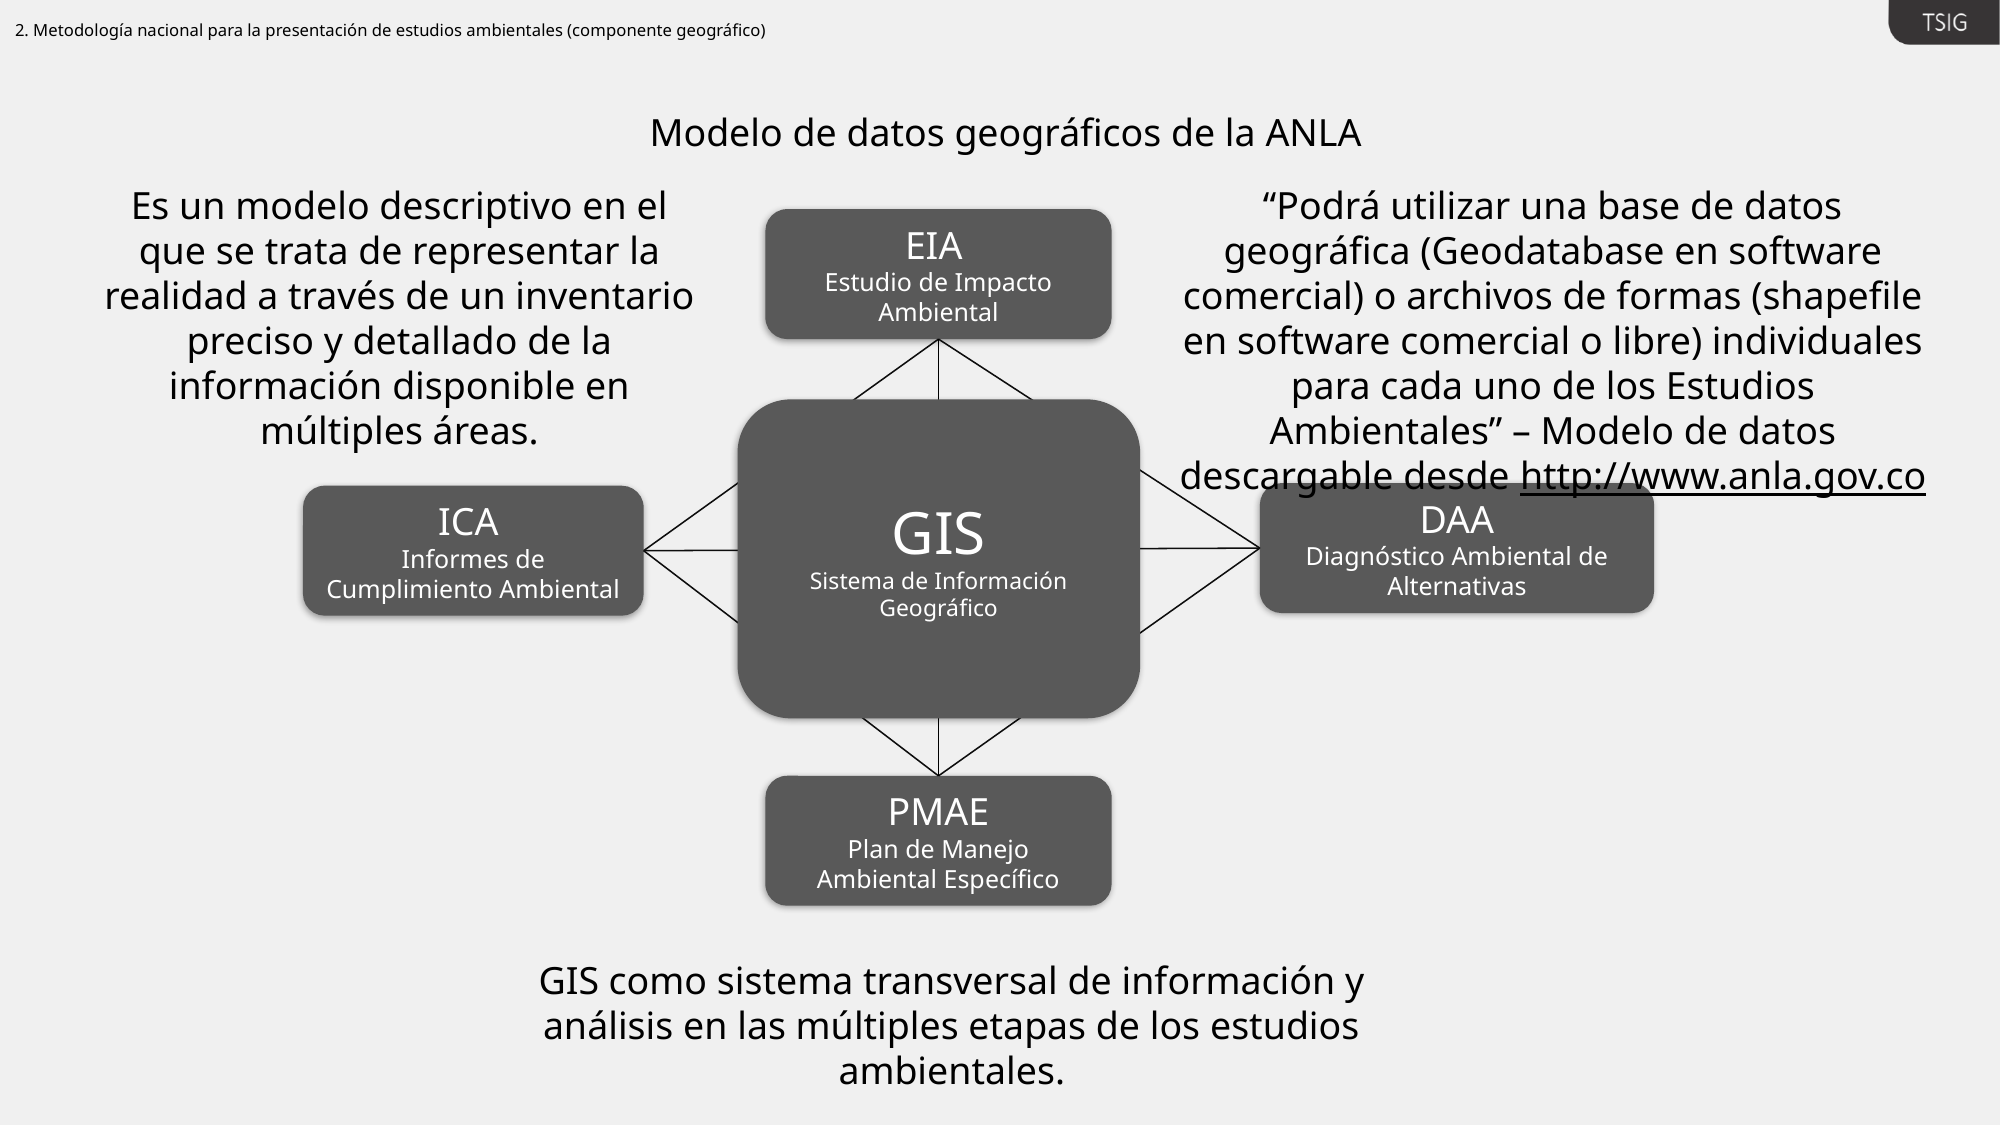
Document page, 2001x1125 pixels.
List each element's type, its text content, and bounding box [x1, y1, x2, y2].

text_box Modelo de datos geográficos de la ANLA [255, 101, 1756, 162]
picture [1888, 0, 2000, 46]
text_box “Podrá utilizar una base de datos geográfica (Geodatabase en software comercial) o archivos de formas (shapefile en software comercial o libre) individuales para cada uno de los Estudios Ambientales” – Modelo de datos descargable desde http://www.anla.gov.co [1161, 175, 1945, 511]
text_box GIS como sistema transversal de información y análisis en las múltiples etapas de los estudios ambientales. [486, 949, 1418, 1100]
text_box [302, 208, 1655, 906]
text_box Es un modelo descriptivo en el que se trata de representar la realidad a través de un inventario preciso y detallado de la información disponible en múltiples áreas. [86, 175, 713, 460]
text_box 2. Metodología nacional para la presentación de estudios ambientales (componente geográfico) [0, 0, 2000, 59]
